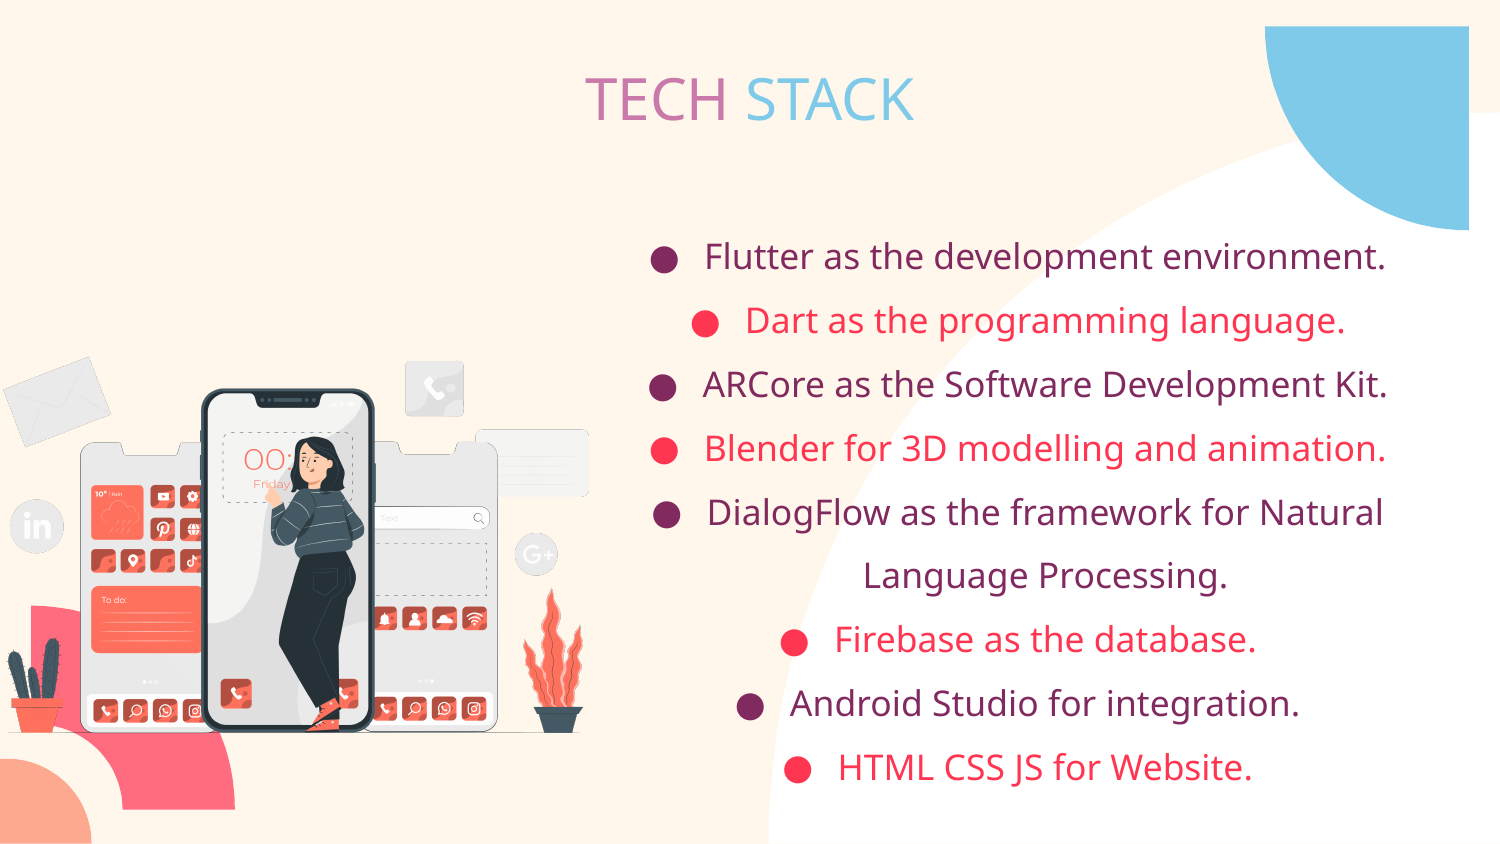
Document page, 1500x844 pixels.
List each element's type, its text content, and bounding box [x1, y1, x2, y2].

title TECH STACK [51, 47, 1449, 142]
list Flutter as the development environment. Dart as the programming language. ARCore as the Software Development Kit. Blender for 3D modelling and animation. DialogFlow as the framework for Natural Language Processing. Firebase as the database. Android Studio for integration. HTML CSS JS for Website. [587, 198, 1429, 782]
picture [0, 215, 623, 844]
